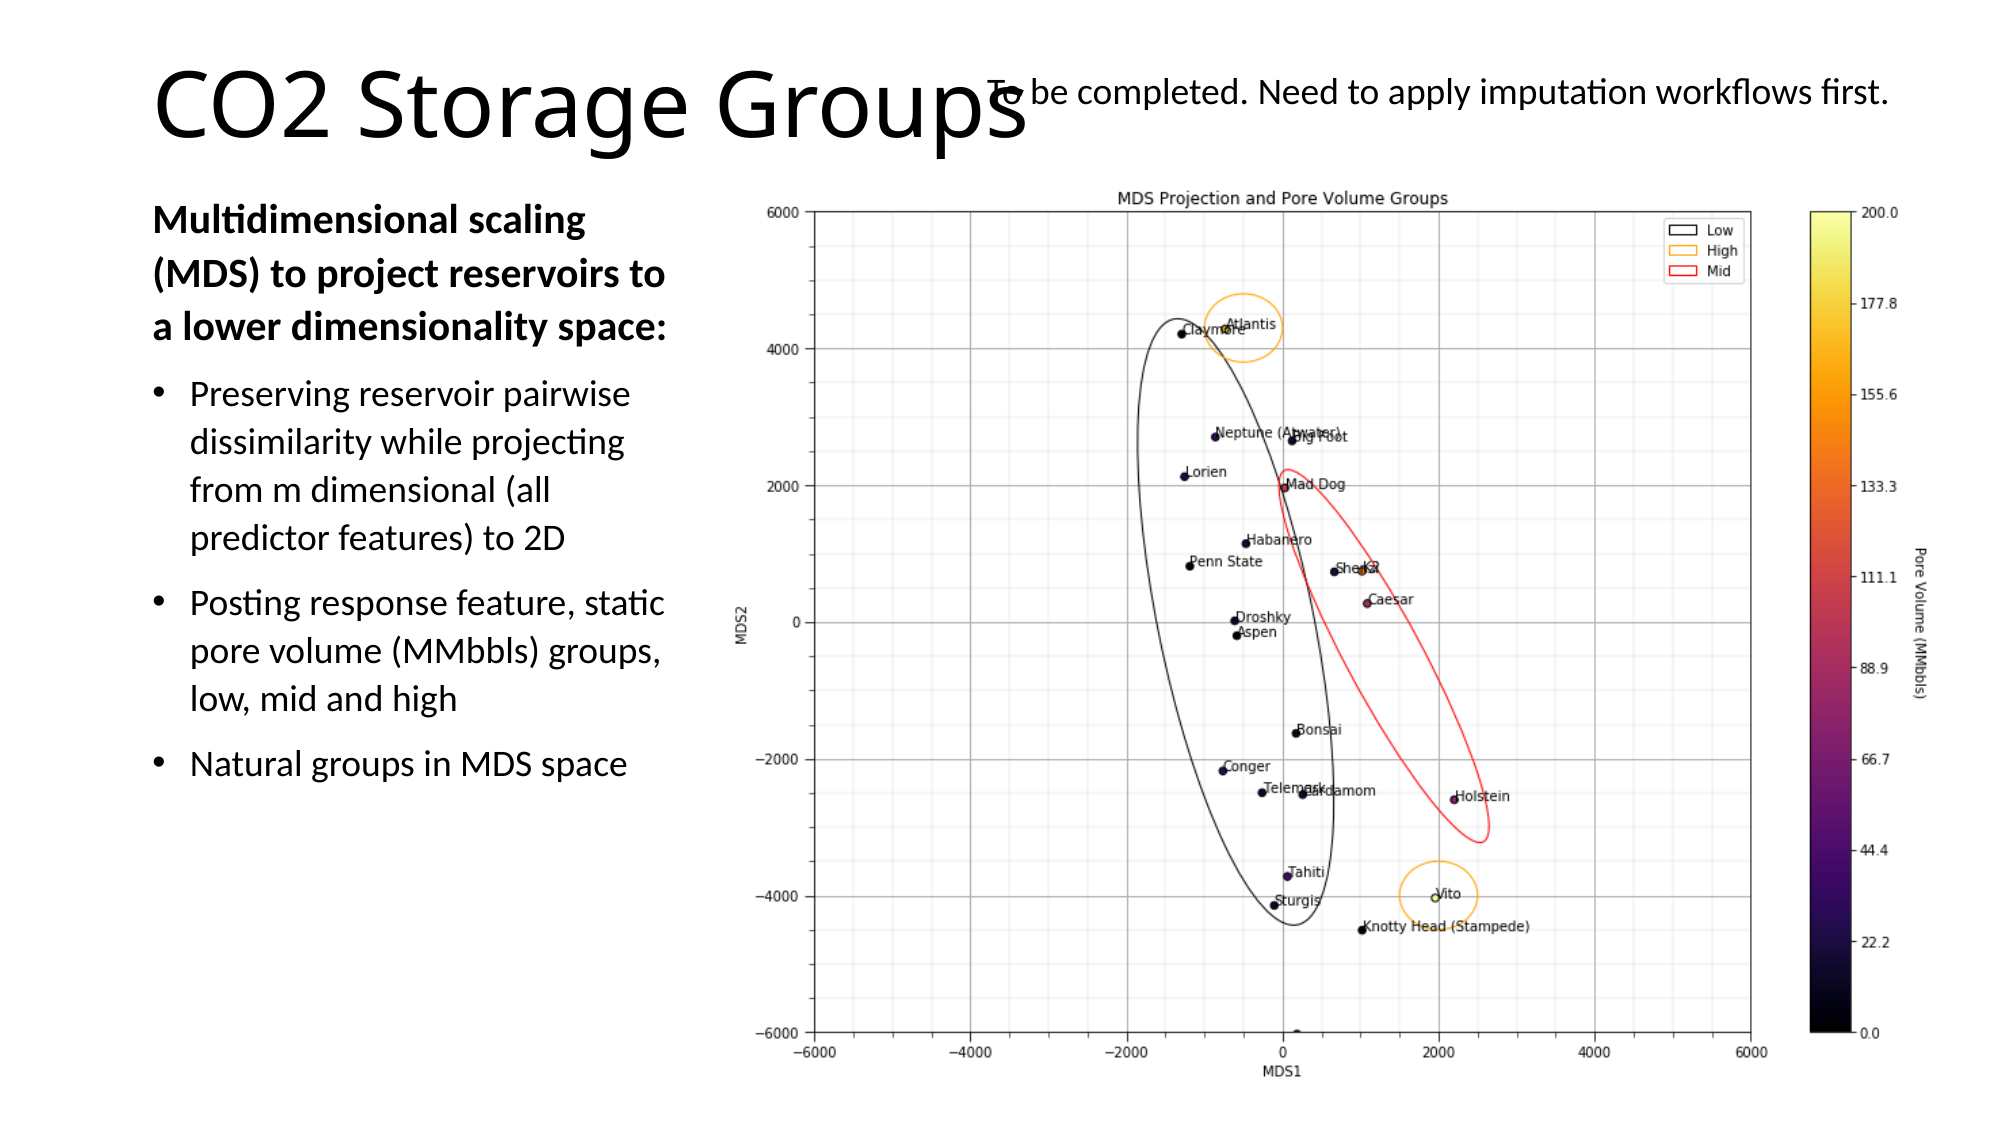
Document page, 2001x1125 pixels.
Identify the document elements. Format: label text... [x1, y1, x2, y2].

title CO2 Storage Groups [137, 0, 1166, 217]
picture [718, 180, 1959, 1097]
text_box Multidimensional scaling (MDS) to project reservoirs to a lower dimensionality space: Preserving reservoir pairwise dissimilarity while projecting from m dimensional (all predictor features) to 2D Posting response feature, static pore volume (MMbbls) groups, low, mid and high Natural groups in MDS space [137, 180, 710, 841]
text_box To be completed. Need to apply imputation workflows first. [972, 59, 1906, 120]
